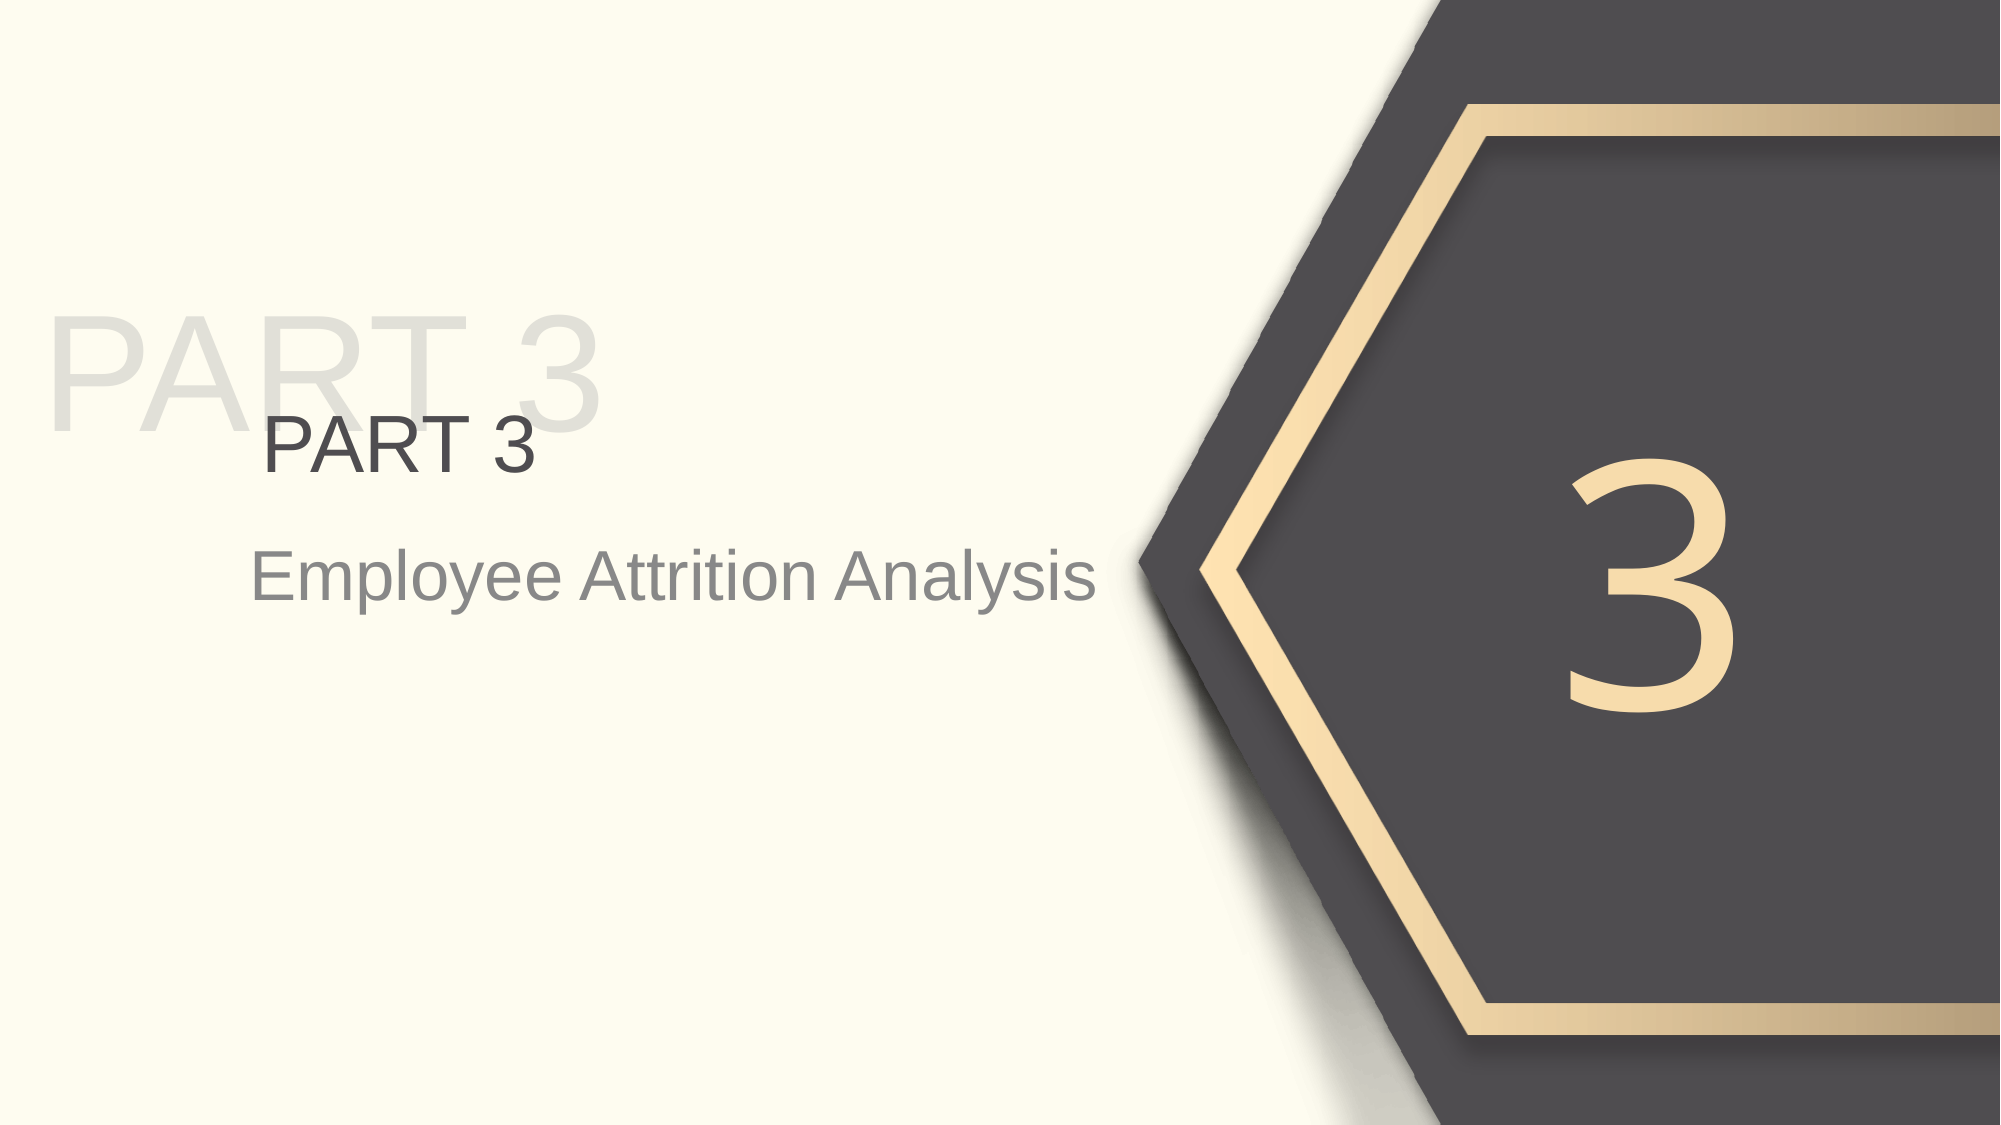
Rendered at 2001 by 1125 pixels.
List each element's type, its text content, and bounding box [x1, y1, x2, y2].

text_box PART 3 [254, 383, 666, 497]
text_box Employee Attrition Analysis [241, 522, 1101, 623]
picture [1106, 0, 2000, 1125]
text_box PART 3 [33, 257, 709, 473]
